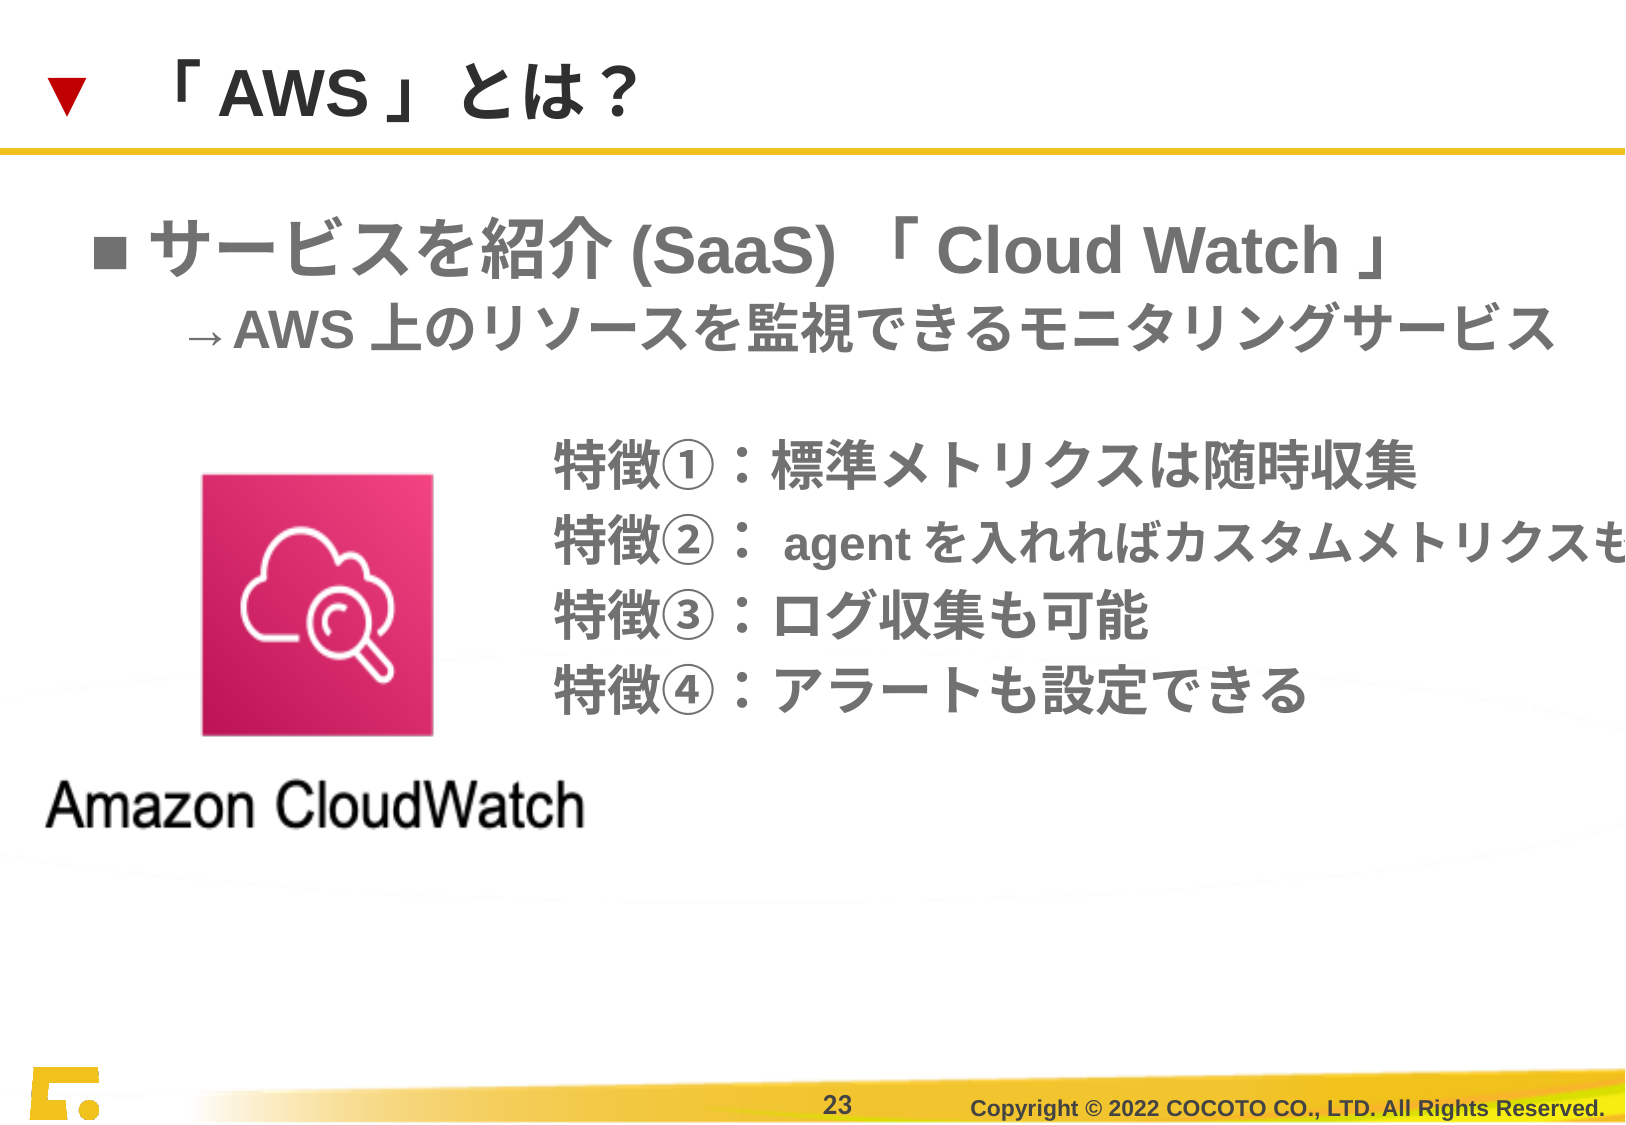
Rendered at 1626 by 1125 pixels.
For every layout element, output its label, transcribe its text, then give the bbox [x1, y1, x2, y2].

text_box →AWS上のリソースを監視できるモニタリングサービス [163, 286, 1625, 384]
footer Copyright © 2022 COCOTO CO., LTD. All Rights Reserved. [915, 1085, 1618, 1125]
text_box 特徴①：標準メトリクスは随時収集 [538, 423, 1436, 498]
picture [0, 0, 1626, 1125]
text_box 特徴②：agentを入れればカスタムメトリクスも [697, 498, 1625, 573]
text_box 特徴③：ログ収集も可能 [697, 573, 1625, 648]
text_box ■サービスを紹介(SaaS)「Cloud Watch」 [75, 198, 1604, 308]
text_box 特徴④：アラートも設定できる [697, 648, 1625, 747]
text_box ▼ 「AWS」とは？ [19, 31, 1625, 130]
